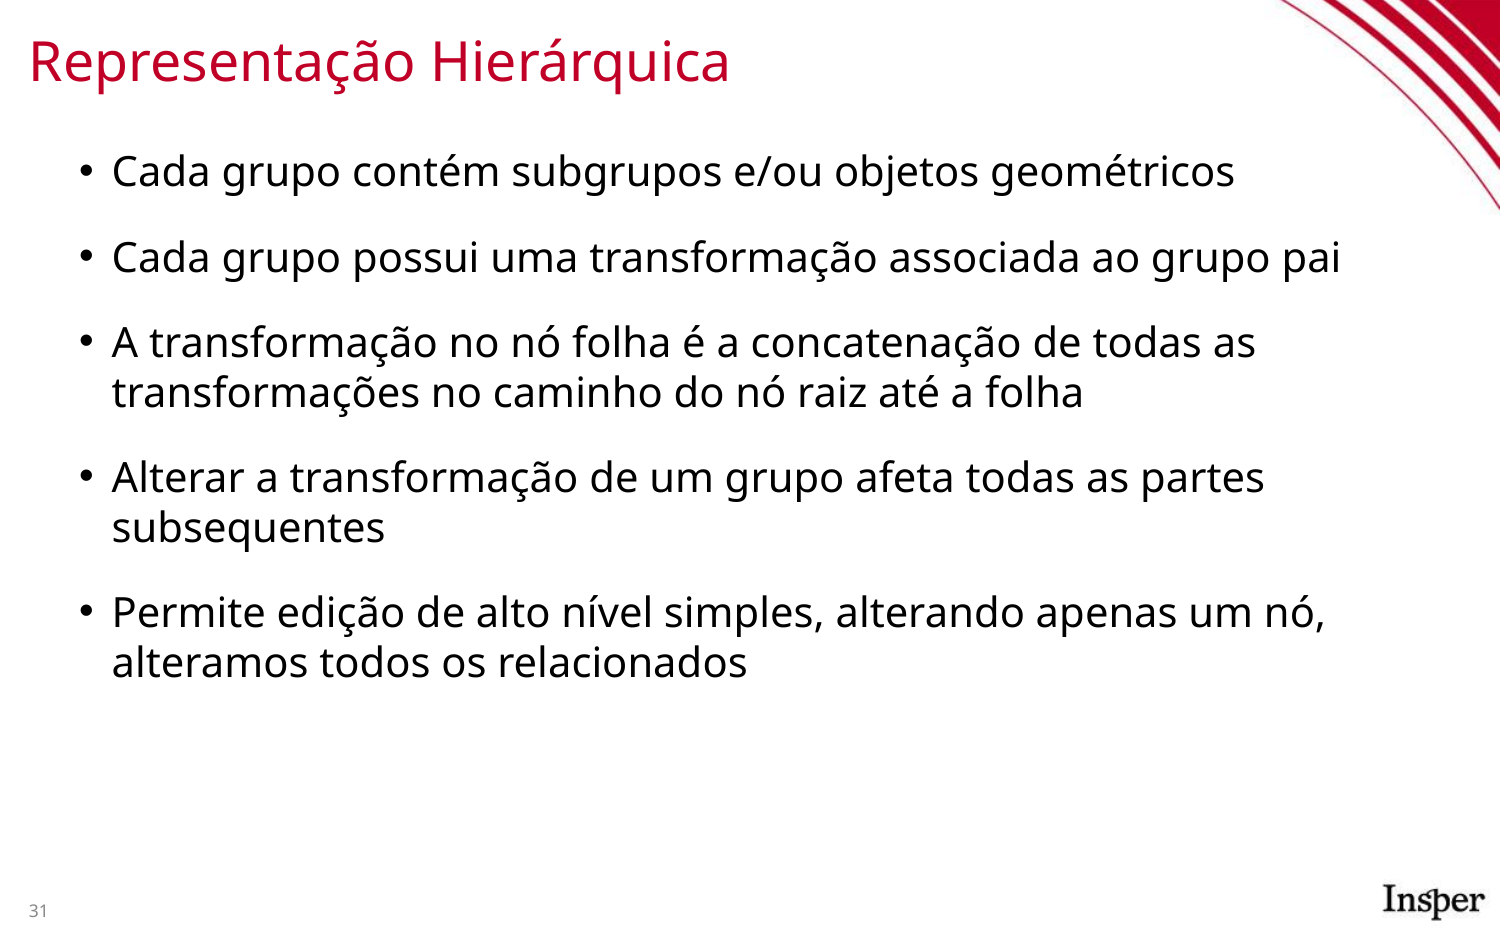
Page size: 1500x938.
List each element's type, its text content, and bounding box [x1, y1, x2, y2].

slide_number 31 [0, 887, 78, 938]
list Cada grupo contém subgrupos e/ou objetos geométricos Cada grupo possui uma transformação associada ao grupo pai A transformação no nó folha é a concatenação de todas as transformações no caminho do nó raiz até a folha Alterar a transformação de um grupo afeta todas as partes subsequentes Permite edição de alto nível simples, alterando apenas um nó, alteramos todos os relacionados [64, 137, 1447, 876]
title Representação Hierárquica [13, 18, 1397, 104]
picture [249, 0, 1500, 938]
